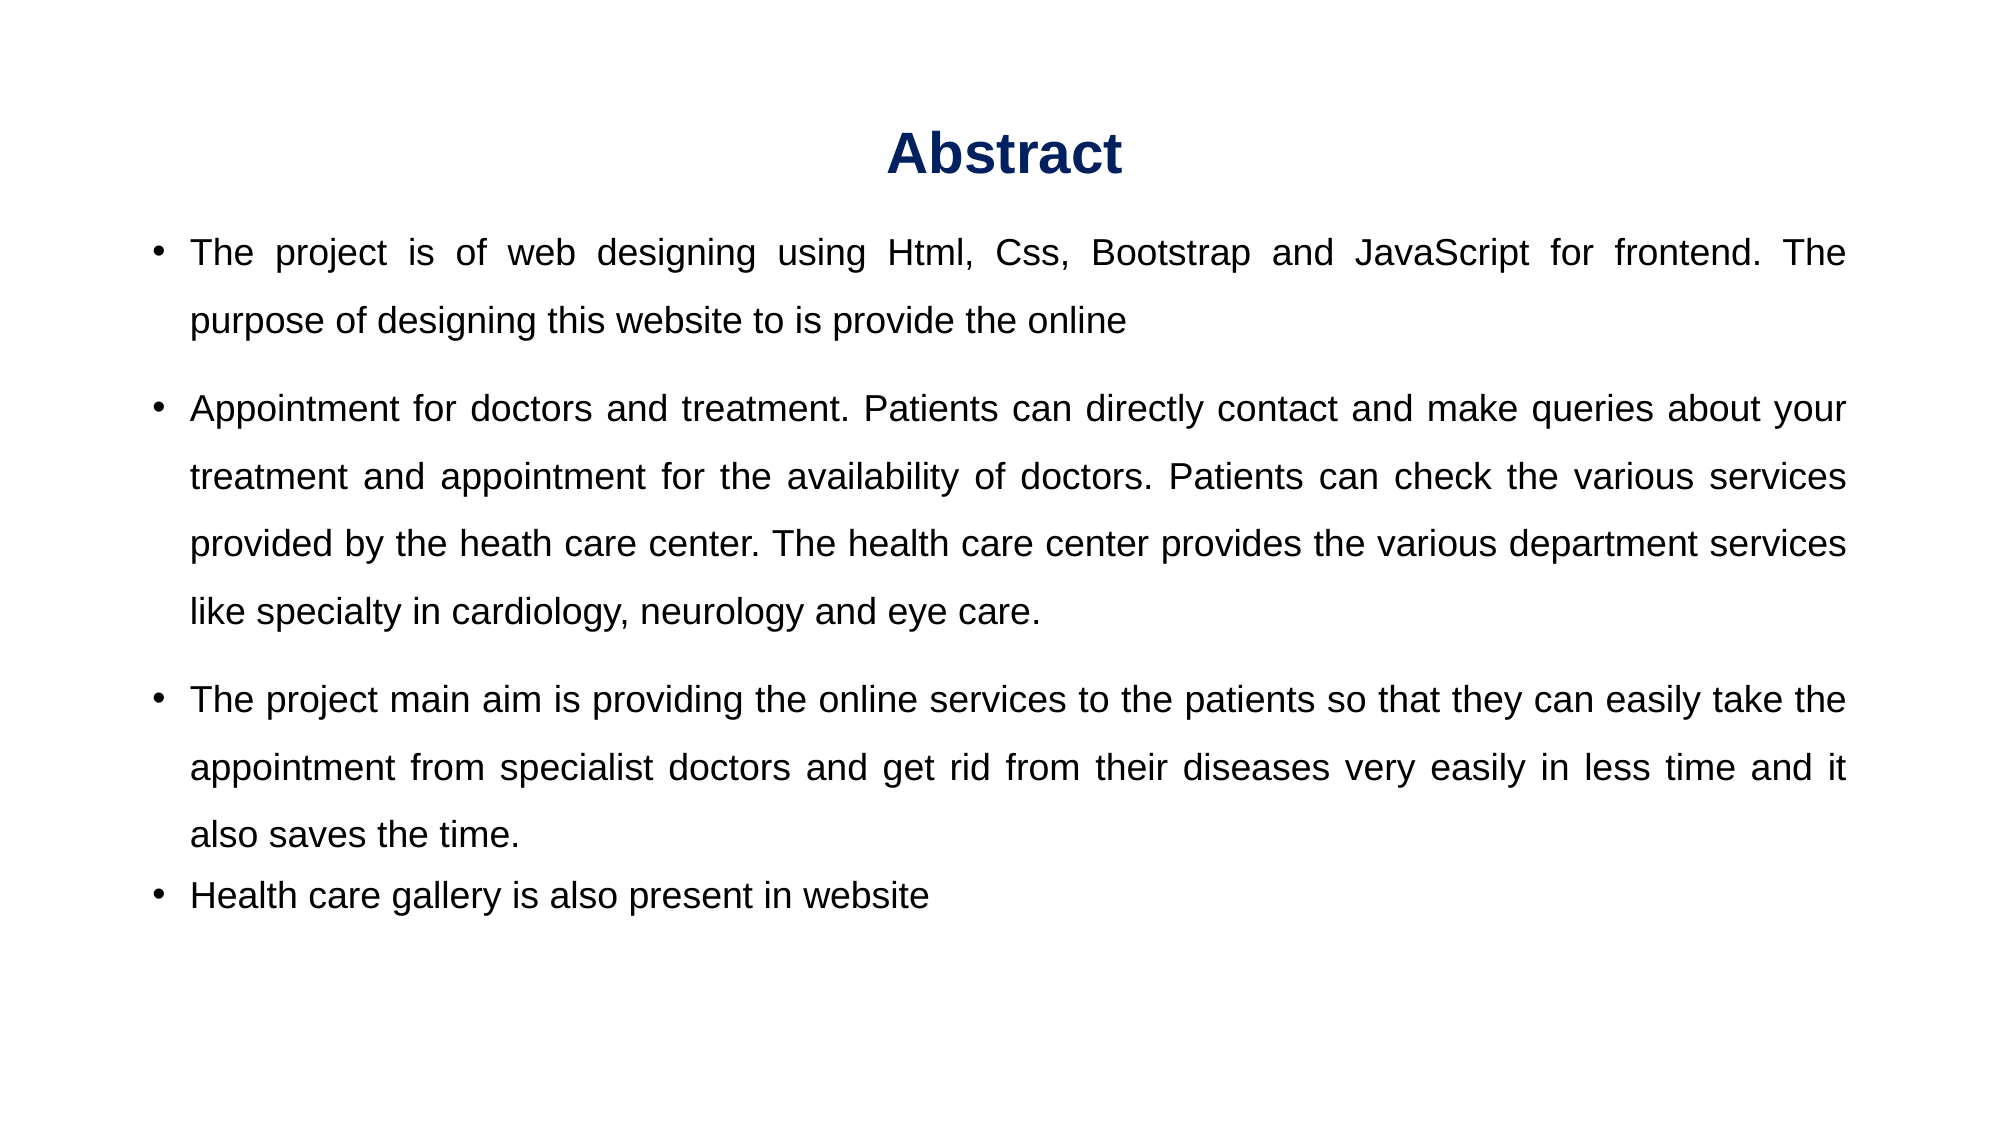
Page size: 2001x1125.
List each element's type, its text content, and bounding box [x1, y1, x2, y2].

list Abstract The project is of web designing using Html, Css, Bootstrap and JavaScript for frontend. The purpose of designing this website to is provide the online Appointment for doctors and treatment. Patients can directly contact and make queries about your treatment and appointment for the availability of doctors. Patients can check the various services provided by the heath care center. The health care center provides the various department services like specialty in cardiology, neurology and eye care. The project main aim is providing the online services to the patients so that they can easily take the appointment from specialist doctors and get rid from their diseases very easily in less time and it also saves the time. Health care gallery is also present in website [137, 72, 1863, 1014]
